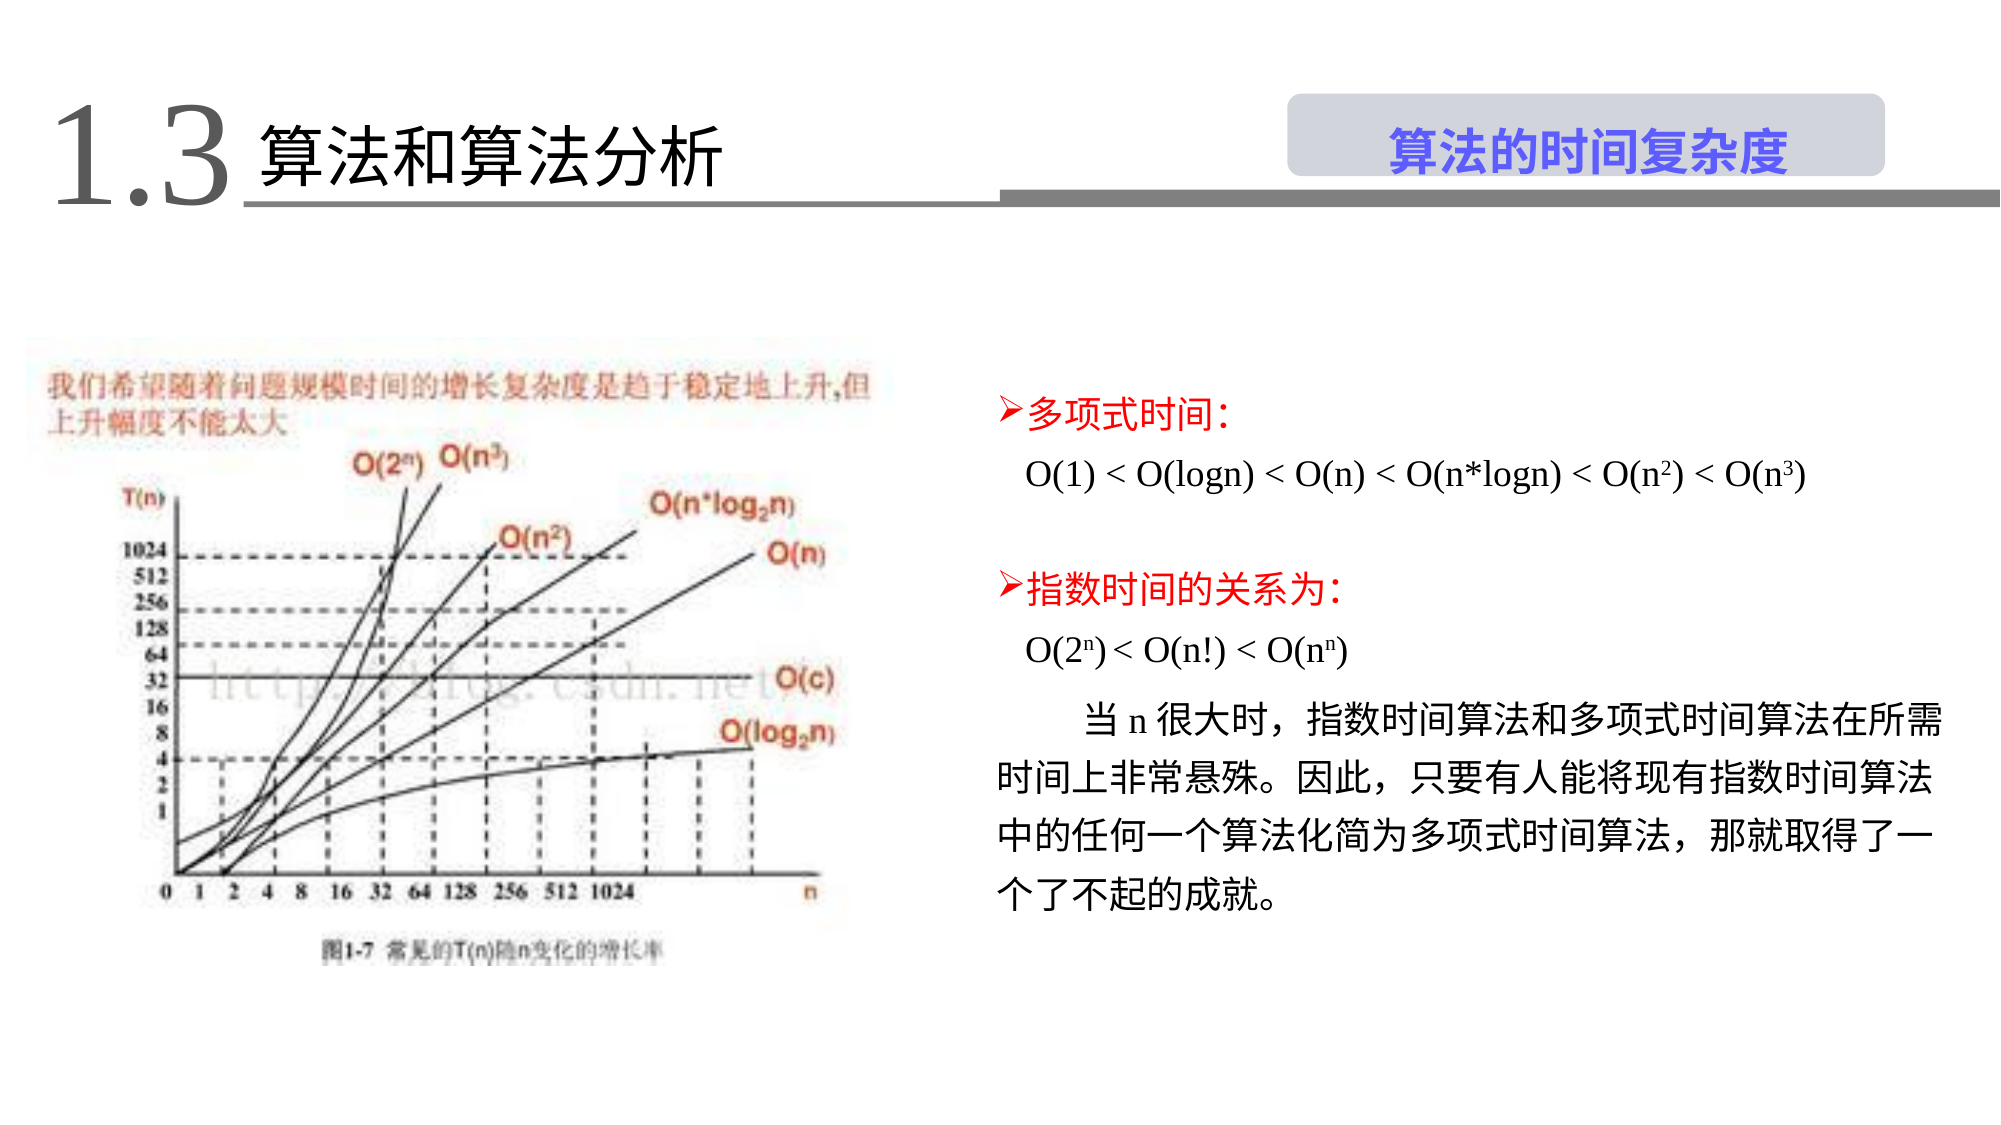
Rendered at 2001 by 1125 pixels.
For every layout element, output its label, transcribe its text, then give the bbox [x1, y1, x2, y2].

text_box 算法和算法分析 [243, 107, 902, 189]
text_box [1288, 94, 1885, 181]
text_box 1.3 [5, 47, 274, 242]
picture [26, 337, 943, 966]
text_box 多项式时间： O(1) < O(logn) < O(n) < O(n*logn) < O(n2) < O(n3) 指数时间的关系为： O(2n) < O(n!) < O(nn) 当n很大时，指数时间算法和多项式时间算法在所需时间上非常悬殊。因此，只要有人能将现有指数时间算法中的任何一个算法化简为多项式时间算法，那就取得了一个了不起的成就。 [981, 369, 1974, 924]
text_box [243, 189, 2000, 208]
